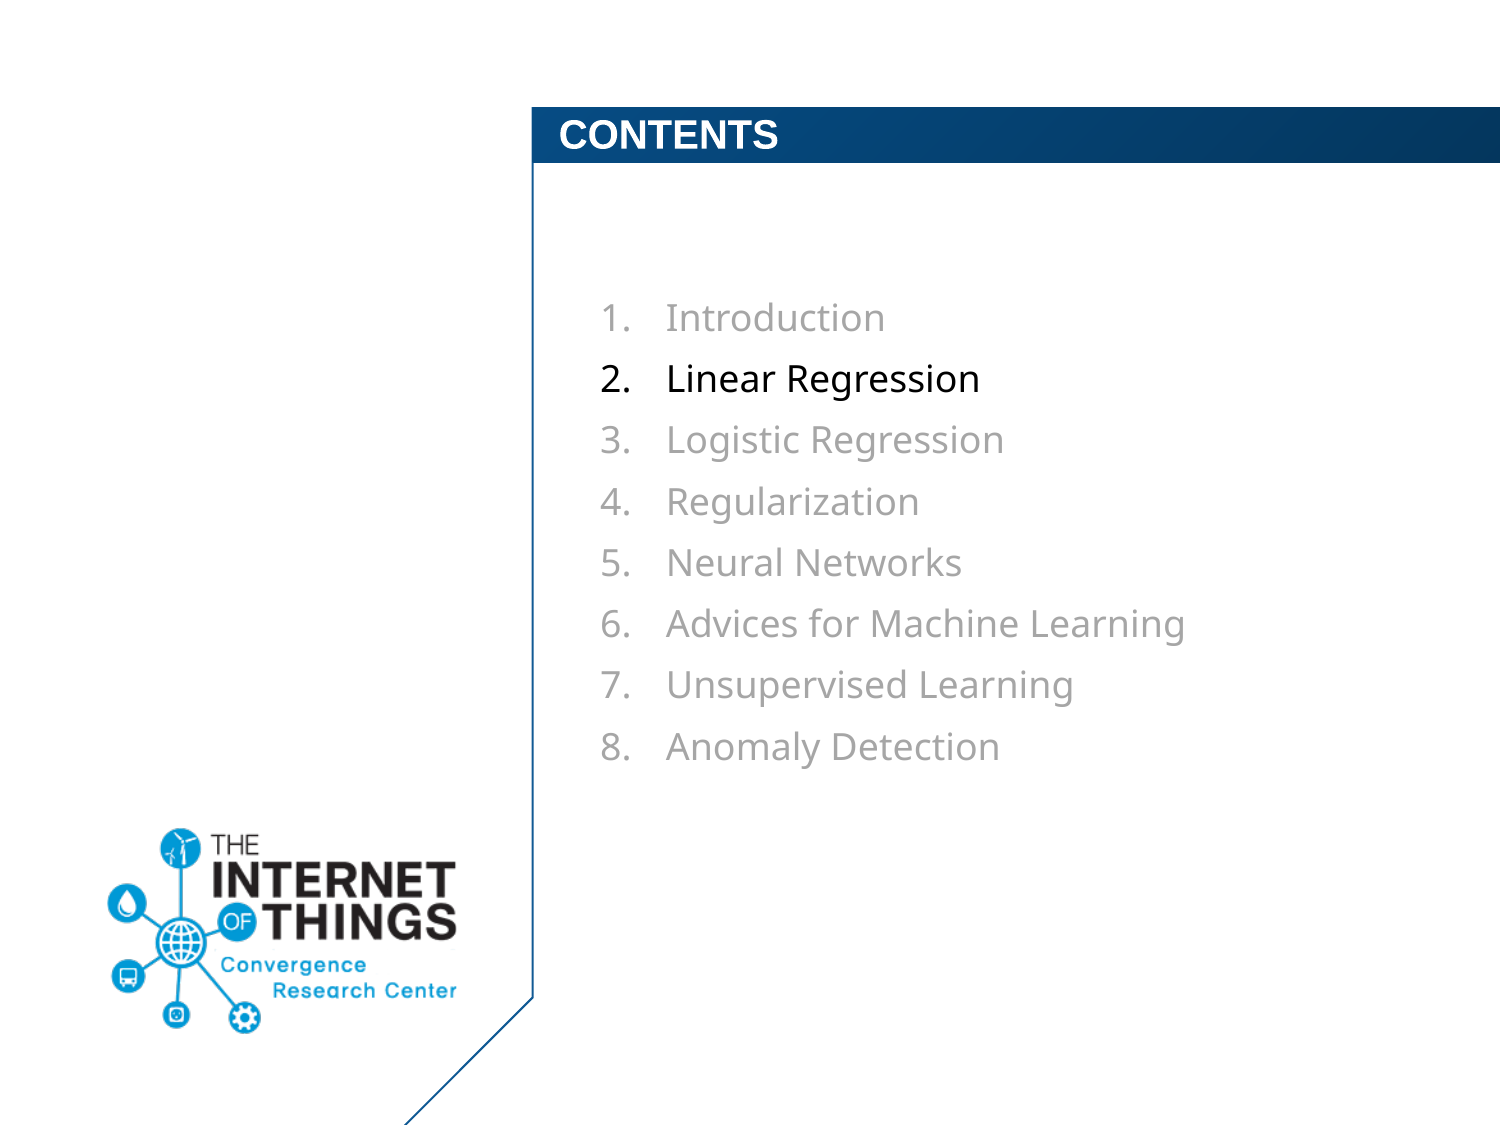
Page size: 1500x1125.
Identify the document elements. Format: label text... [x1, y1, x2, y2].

picture [97, 826, 481, 1035]
list Introduction Linear Regression Logistic Regression Regularization Neural Networks Advices for Machine Learning Unsupervised Learning Anomaly Detection [585, 204, 1446, 863]
